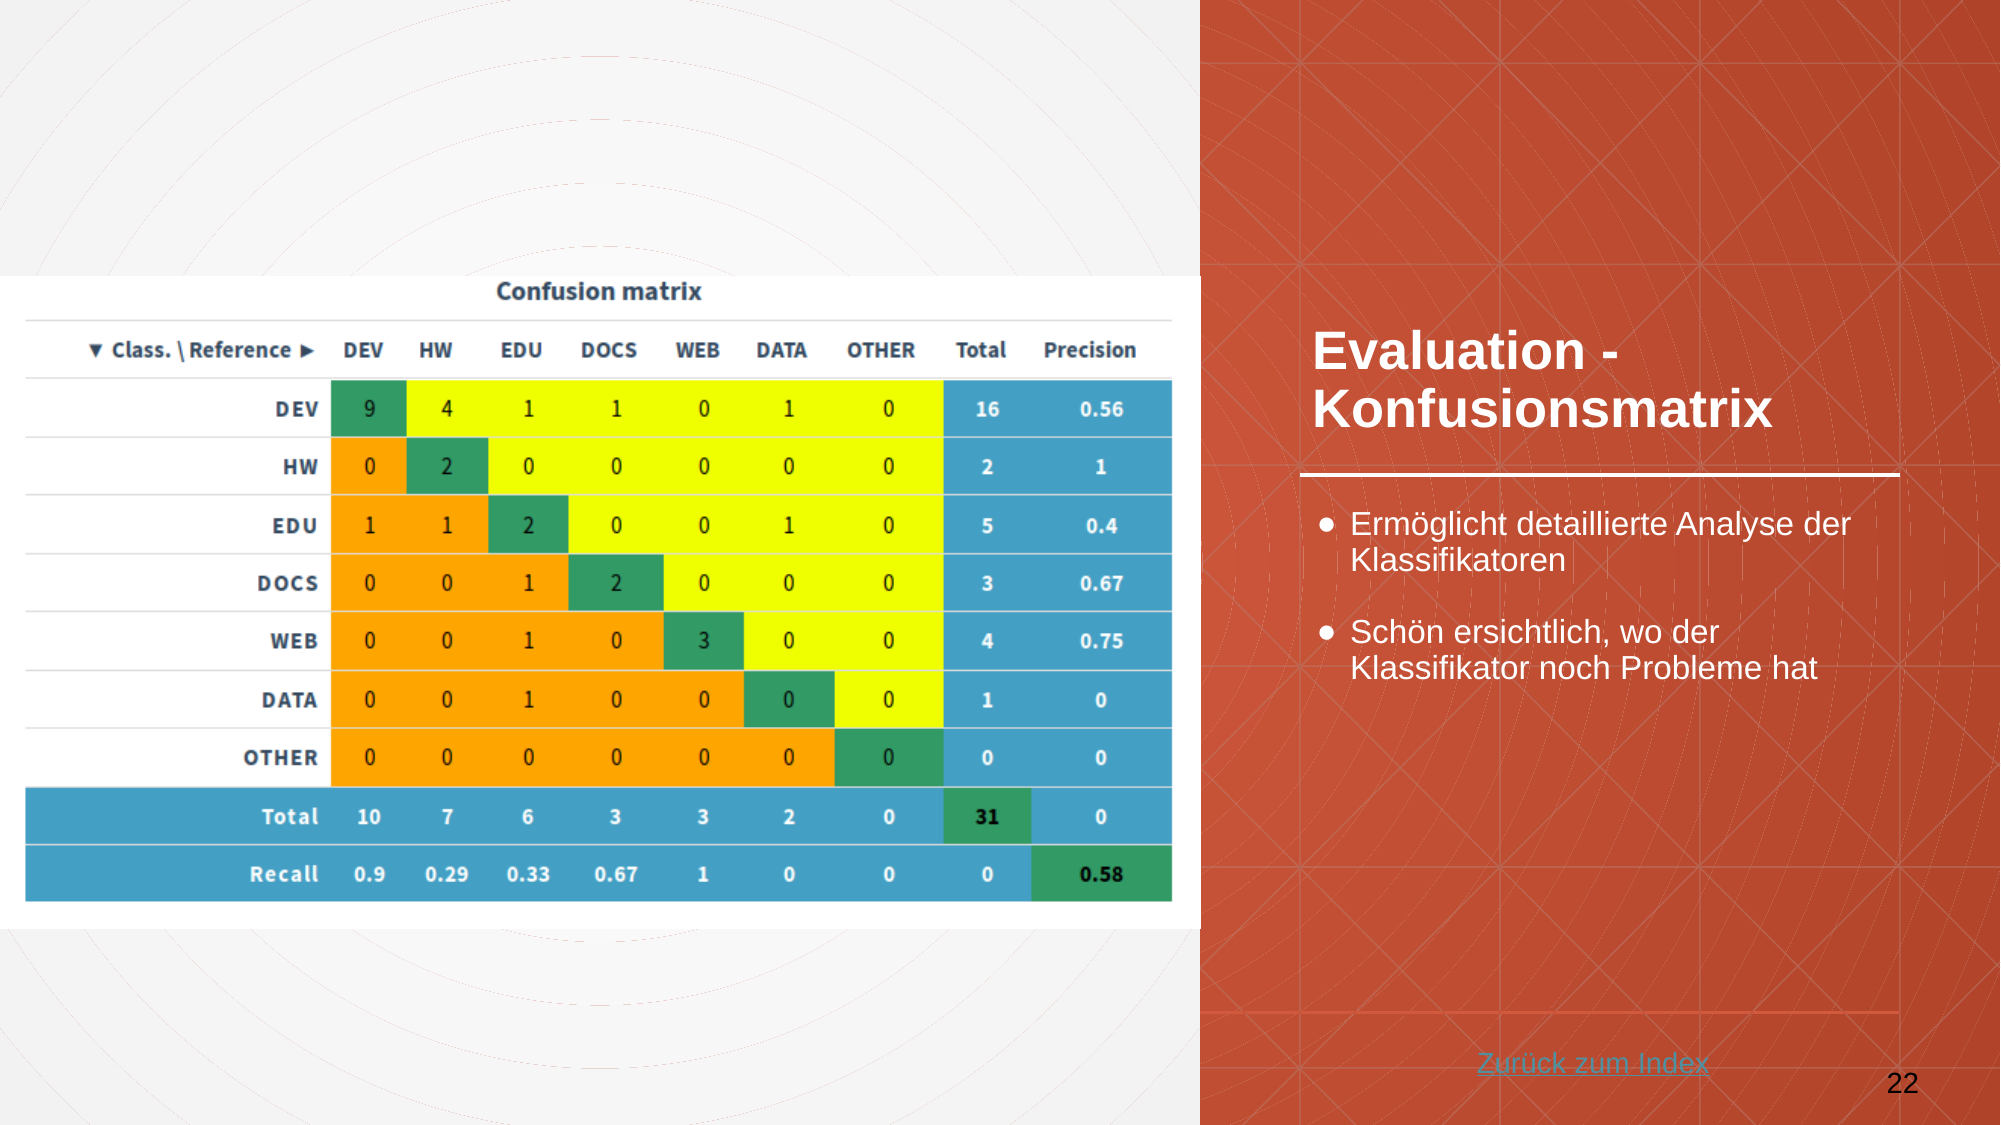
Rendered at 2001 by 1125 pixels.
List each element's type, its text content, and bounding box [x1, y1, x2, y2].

text_box Zurück zum Index [1461, 1028, 1734, 1092]
list Ermöglicht detaillierte Analyse der Klassifikatoren Schön ersichtlich, wo der Klassifikator noch Probleme hat [1297, 491, 1898, 867]
picture [0, 276, 1201, 929]
slide_number 22 [1871, 1038, 1992, 1125]
title Evaluation - Konfusionsmatrix [1297, 94, 1898, 455]
